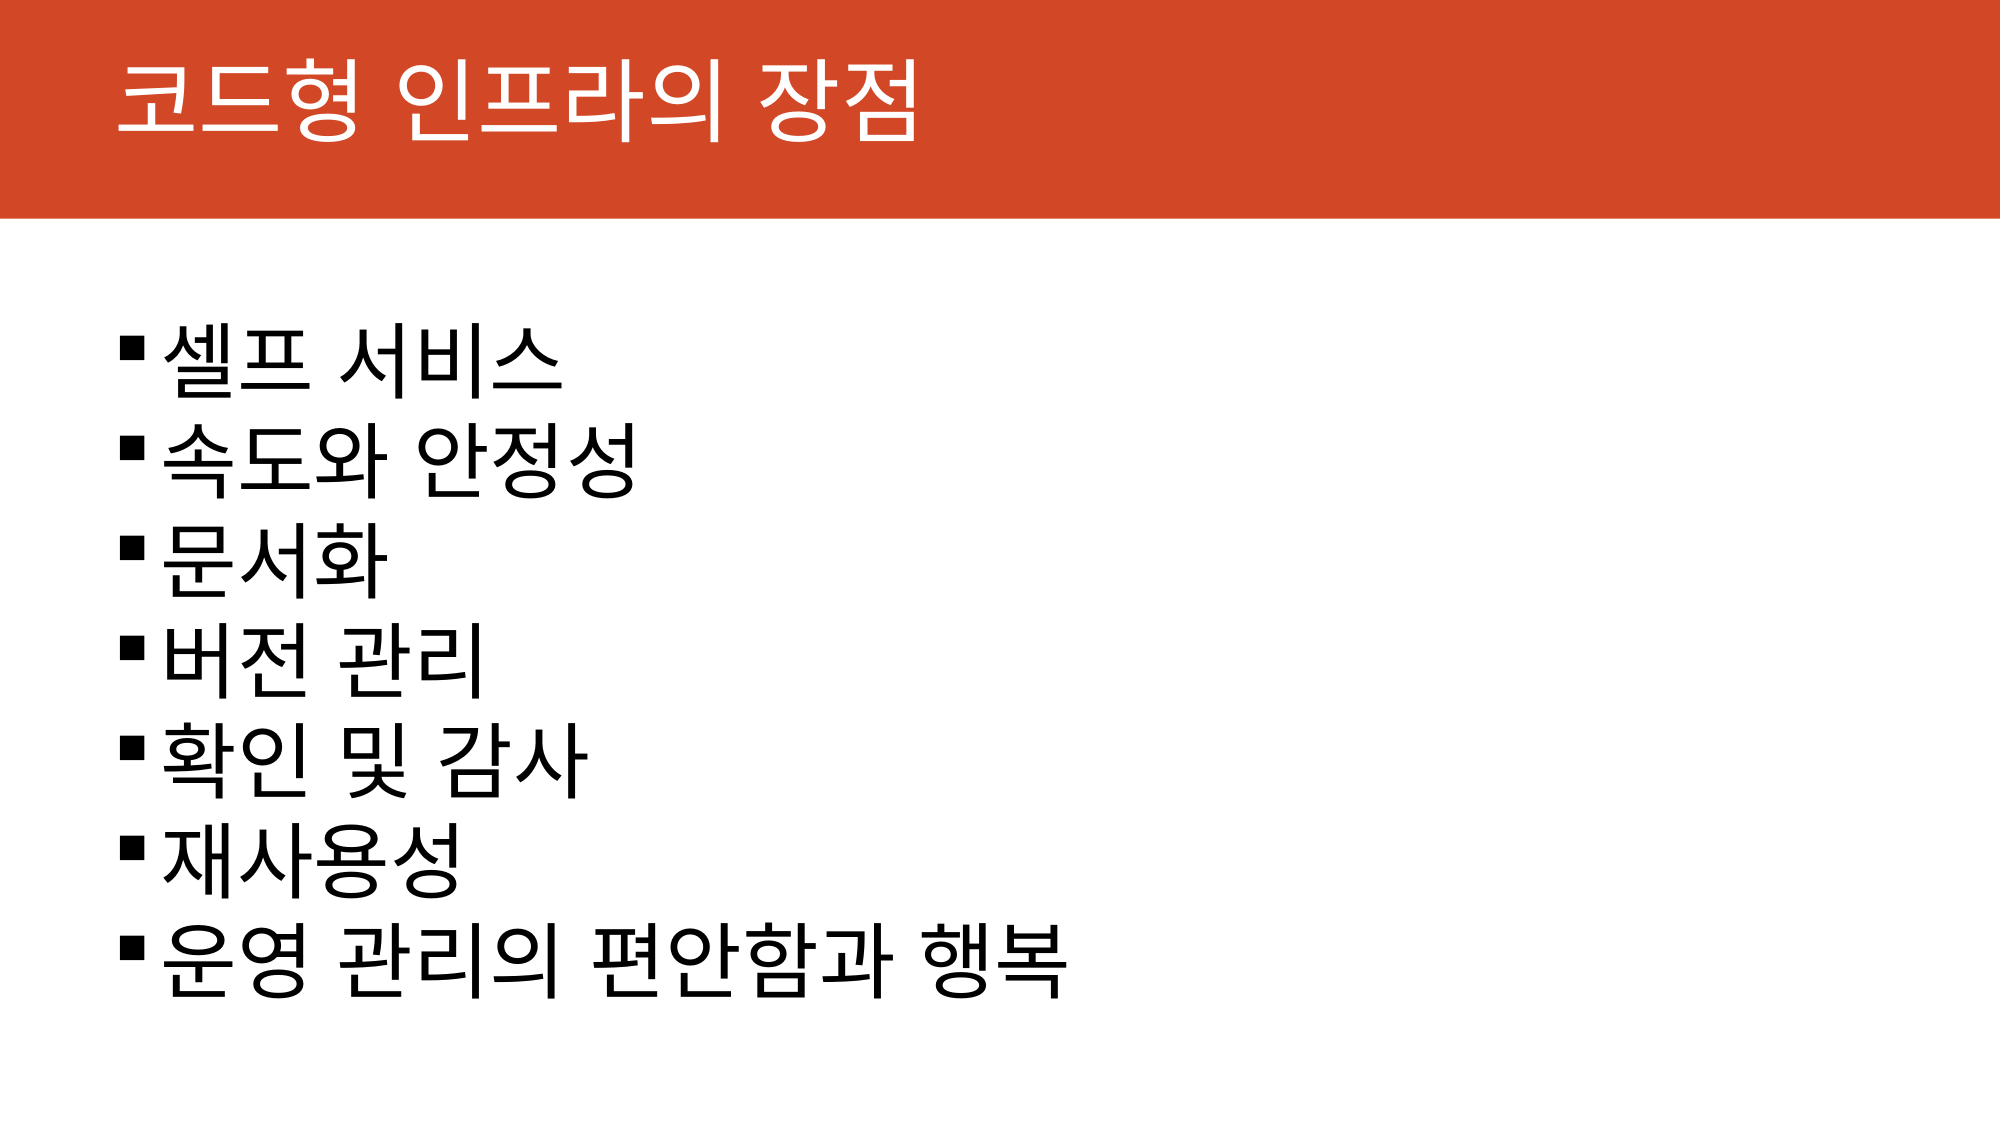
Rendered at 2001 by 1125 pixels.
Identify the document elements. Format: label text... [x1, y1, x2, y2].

text_box 셀프 서비스 속도와 안정성 문서화 버전 관리 확인 및 감사 재사용성 운영 관리의 편안함과 행복 [99, 301, 1863, 1017]
title 코드형 인프라의 장점 [99, 0, 1863, 199]
